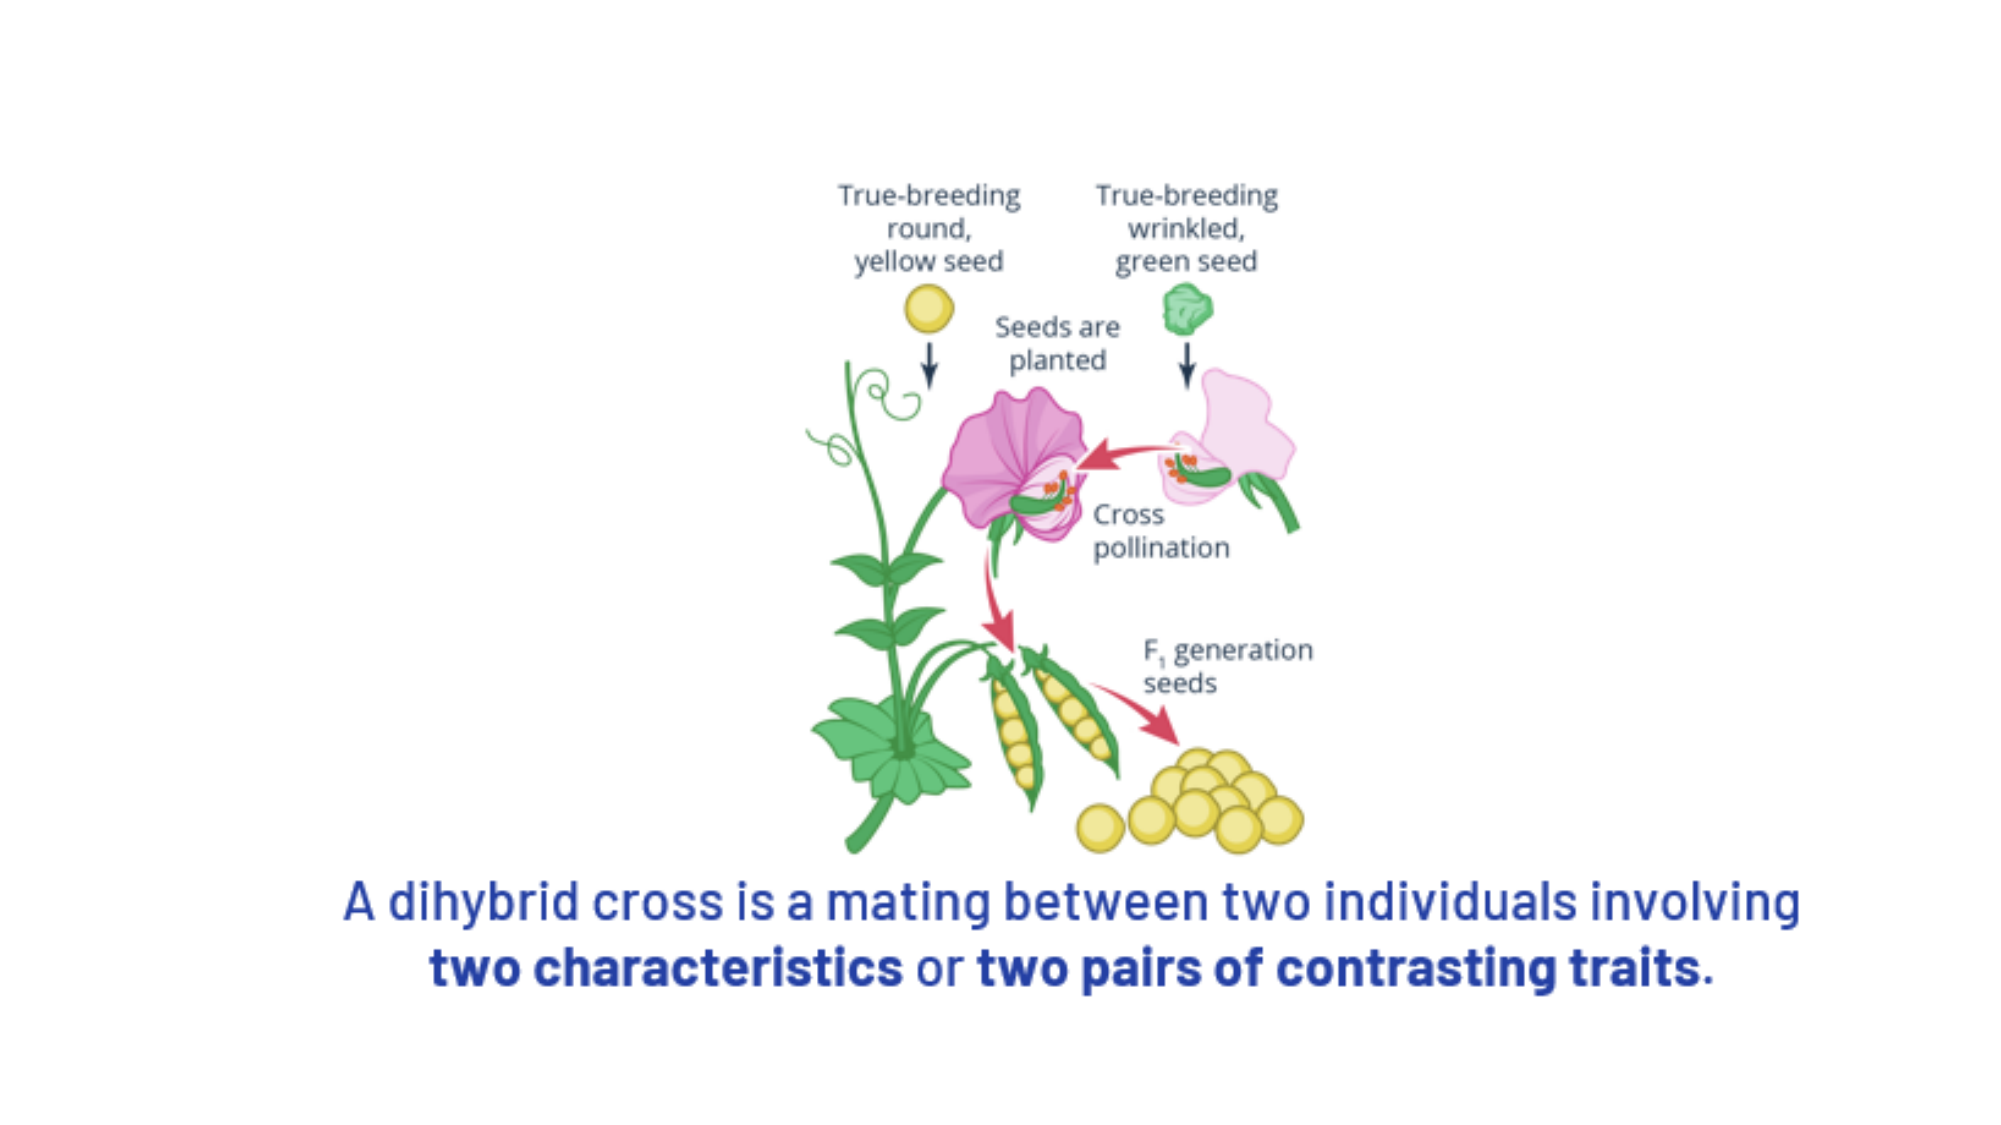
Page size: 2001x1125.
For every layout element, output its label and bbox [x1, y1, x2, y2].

picture [194, 172, 1882, 1005]
